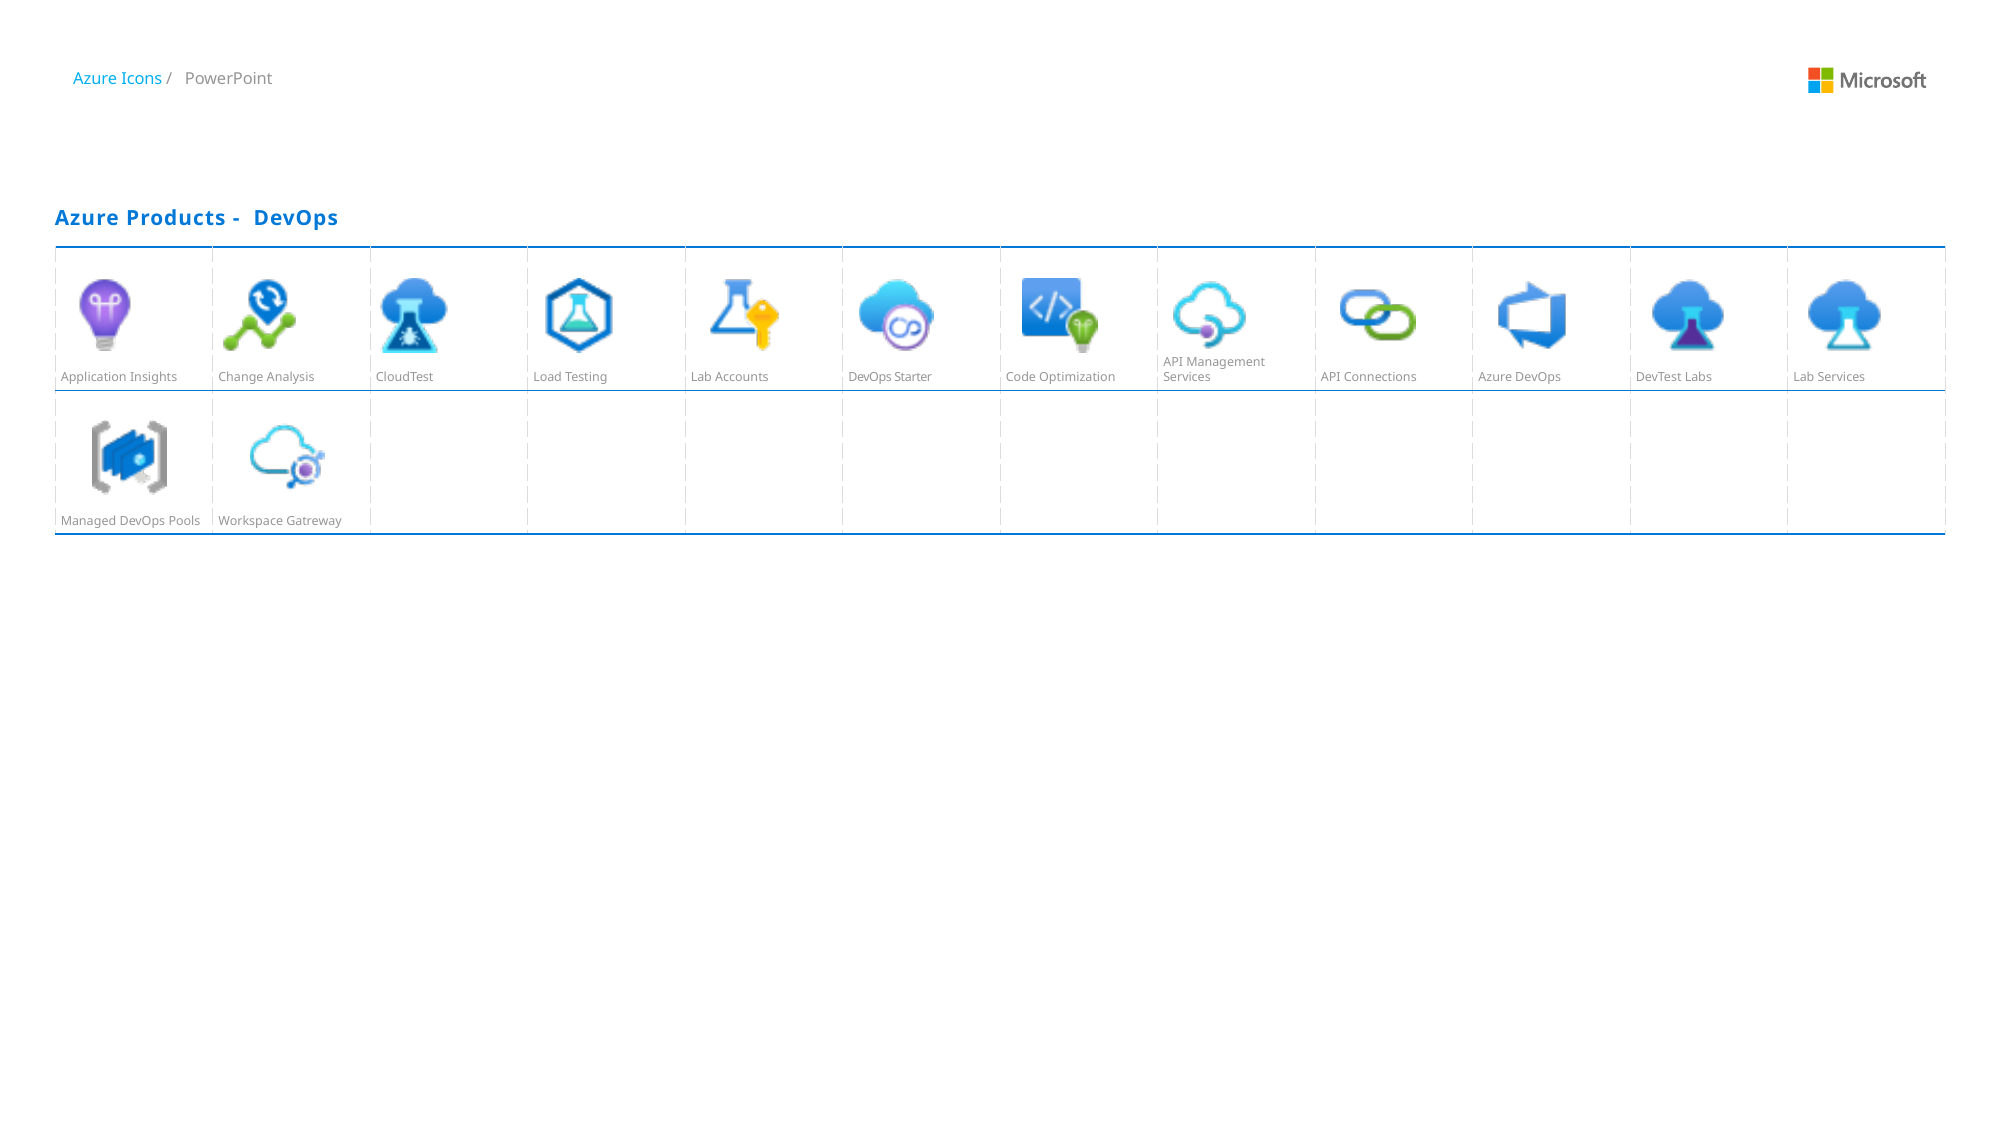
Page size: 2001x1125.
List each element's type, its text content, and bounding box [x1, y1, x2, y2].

picture [1807, 277, 1883, 353]
table_cell Managed DevOps Pools [55, 391, 212, 533]
table_cell [1472, 391, 1630, 533]
table_cell [1157, 391, 1315, 533]
table_cell [1630, 391, 1787, 533]
picture [707, 277, 783, 353]
table_cell Lab Accounts [685, 248, 842, 390]
table_cell Azure DevOps [1472, 248, 1630, 390]
picture [249, 419, 325, 495]
picture [1022, 277, 1098, 353]
picture [1340, 277, 1416, 353]
picture [542, 277, 618, 353]
table_cell Code Optimization [1000, 248, 1157, 390]
table_cell Workspace Gatreway [212, 391, 370, 533]
table_cell [1315, 391, 1472, 533]
table_cell [370, 391, 527, 533]
table_cell [842, 391, 1000, 533]
table_cell CloudTest [370, 248, 527, 390]
table_cell Load Testing [527, 248, 685, 390]
picture [68, 277, 144, 353]
table_cell API Management Services [1157, 248, 1315, 390]
picture [122, 72, 126, 82]
table_cell API Connections [1315, 248, 1472, 390]
table_cell DevOps Starter [842, 248, 1000, 390]
table_header Azure Products - DevOps [55, 97, 1945, 246]
table_cell Application Insights [55, 248, 212, 390]
picture [91, 419, 167, 495]
table_cell Lab Services [1787, 248, 1945, 390]
picture [1651, 277, 1727, 353]
table_cell DevTest Labs [1630, 248, 1787, 390]
picture [222, 277, 298, 353]
table_cell Change Analysis [212, 248, 370, 390]
picture [1494, 277, 1570, 353]
picture [1172, 277, 1248, 353]
table_cell [1000, 391, 1157, 533]
table_cell [1787, 391, 1945, 533]
picture [376, 277, 452, 353]
table_cell [527, 391, 685, 533]
picture [858, 277, 934, 353]
table_cell [685, 391, 842, 533]
